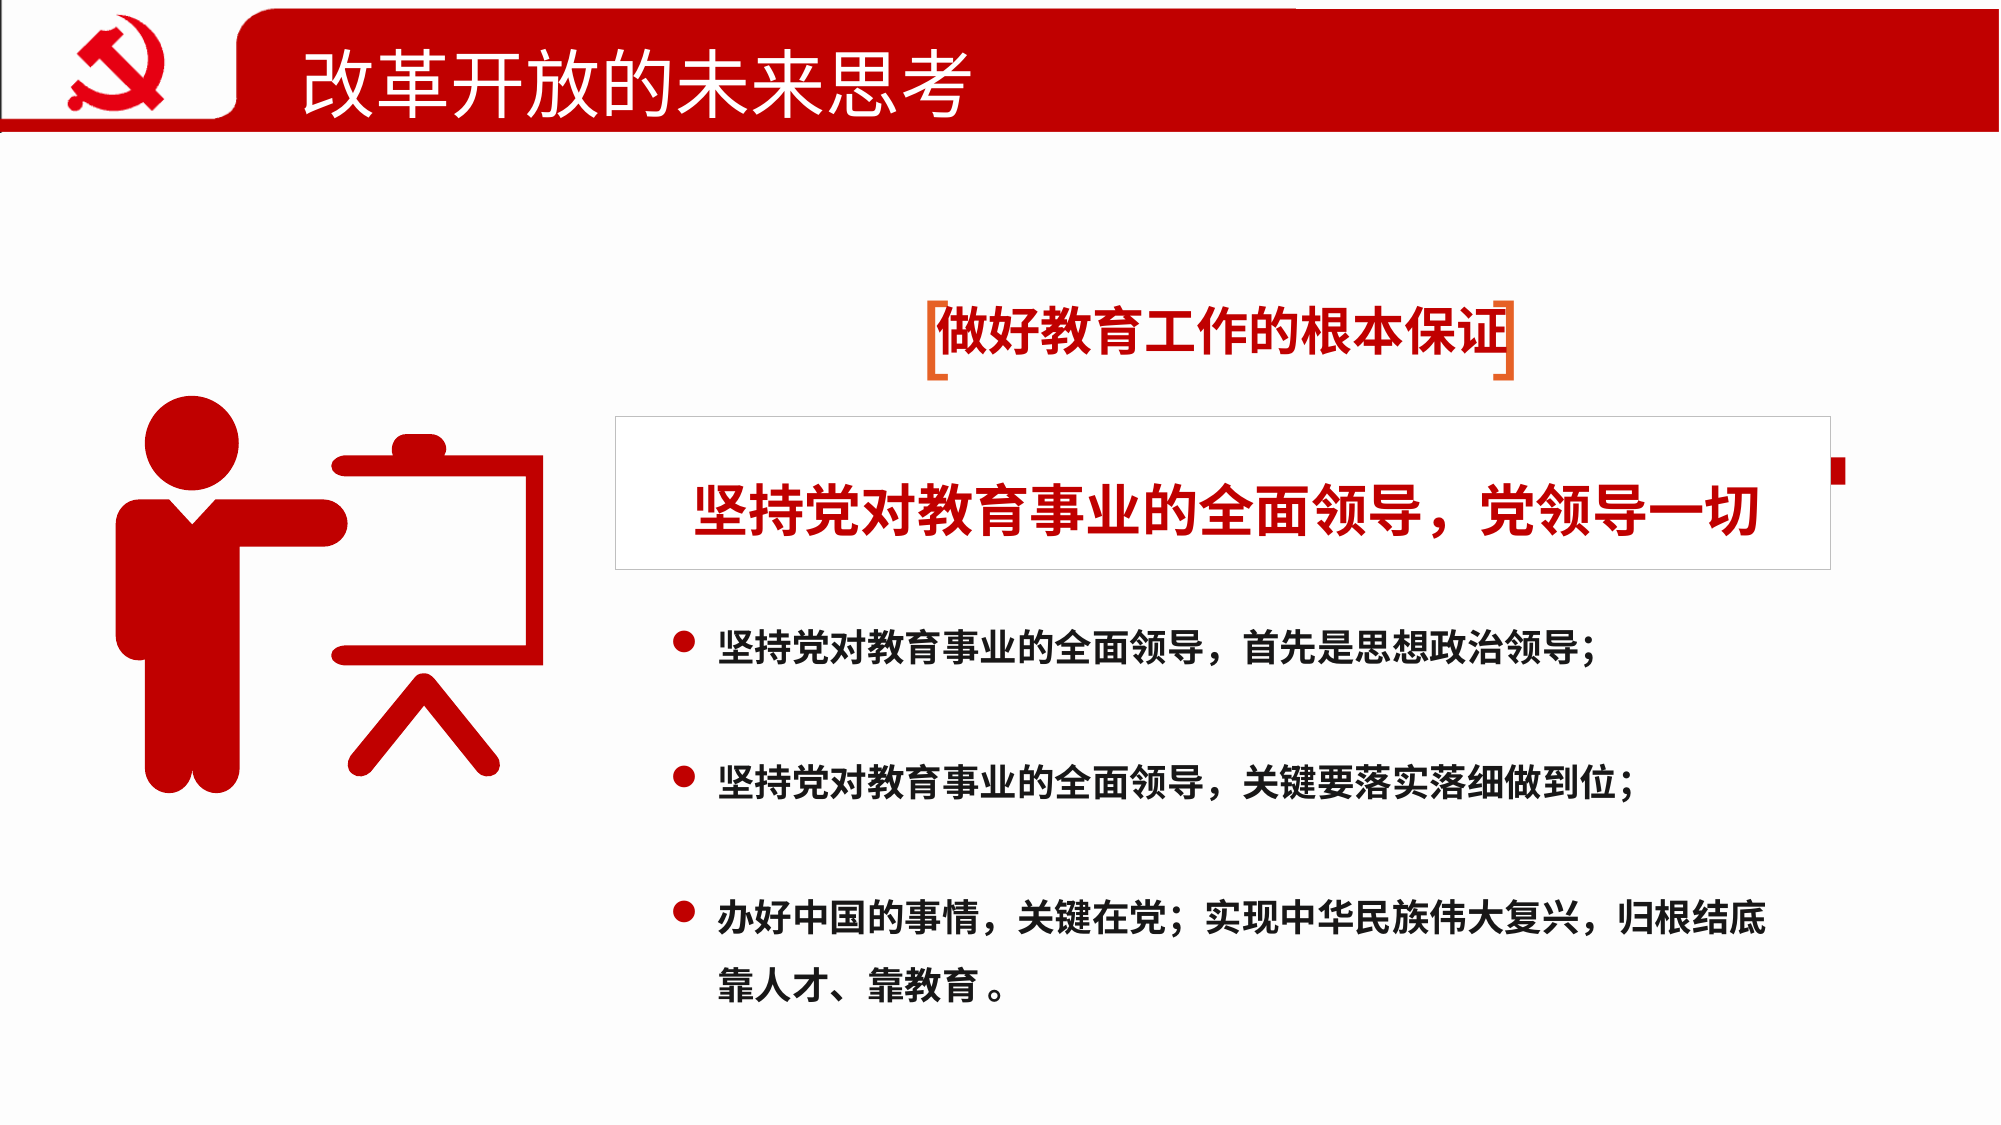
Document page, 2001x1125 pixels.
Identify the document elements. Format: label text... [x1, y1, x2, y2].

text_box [674, 264, 1728, 396]
text_box [614, 415, 1831, 570]
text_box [0, 0, 2000, 133]
text_box 坚持党对教育事业的全面领导，党领导一切 [674, 433, 1846, 552]
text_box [116, 395, 544, 795]
text_box 坚持党对教育事业的全面领导，首先是思想政治领导； 坚持党对教育事业的全面领导，关键要落实落细做到位； 办好中国的事情，关键在党；实现中华民族伟大复兴，归根结底靠人才、靠教育 。 [652, 593, 1796, 1016]
